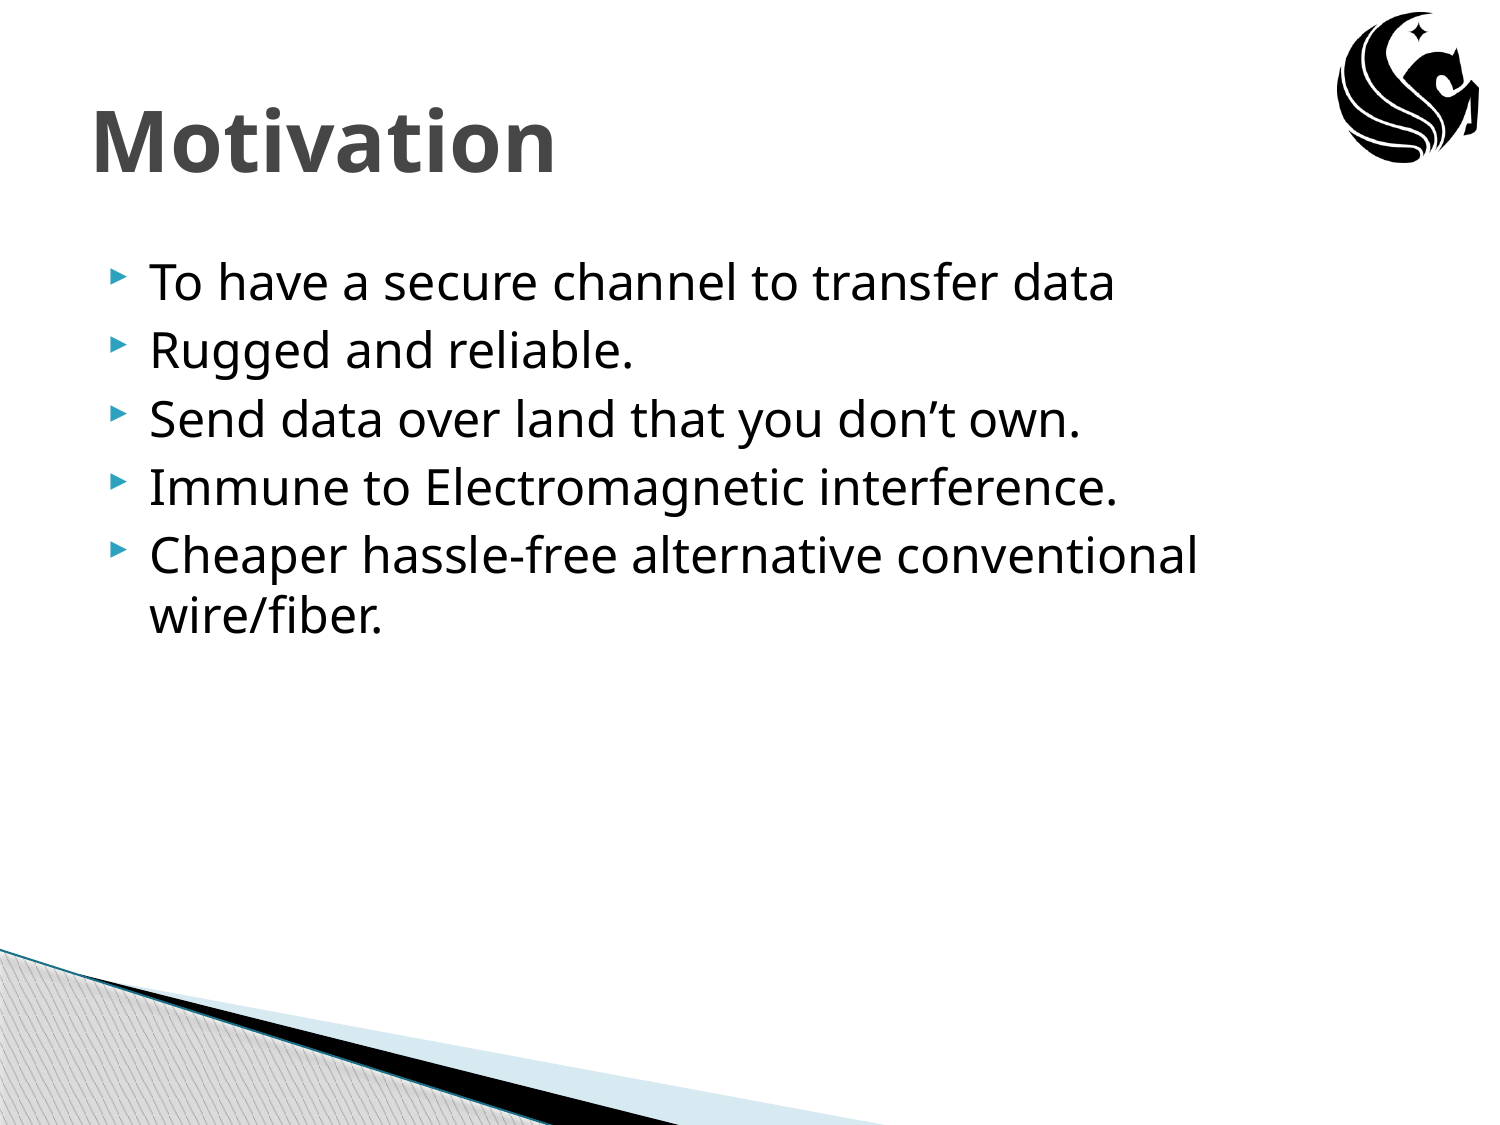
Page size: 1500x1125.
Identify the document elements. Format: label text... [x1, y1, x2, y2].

title Motivation [75, 45, 1425, 233]
picture [1337, 12, 1479, 163]
list To have a secure channel to transfer data Rugged and reliable. Send data over land that you don’t own. Immune to Electromagnetic interference. Cheaper hassle-free alternative conventional wire/fiber. [75, 243, 1425, 986]
